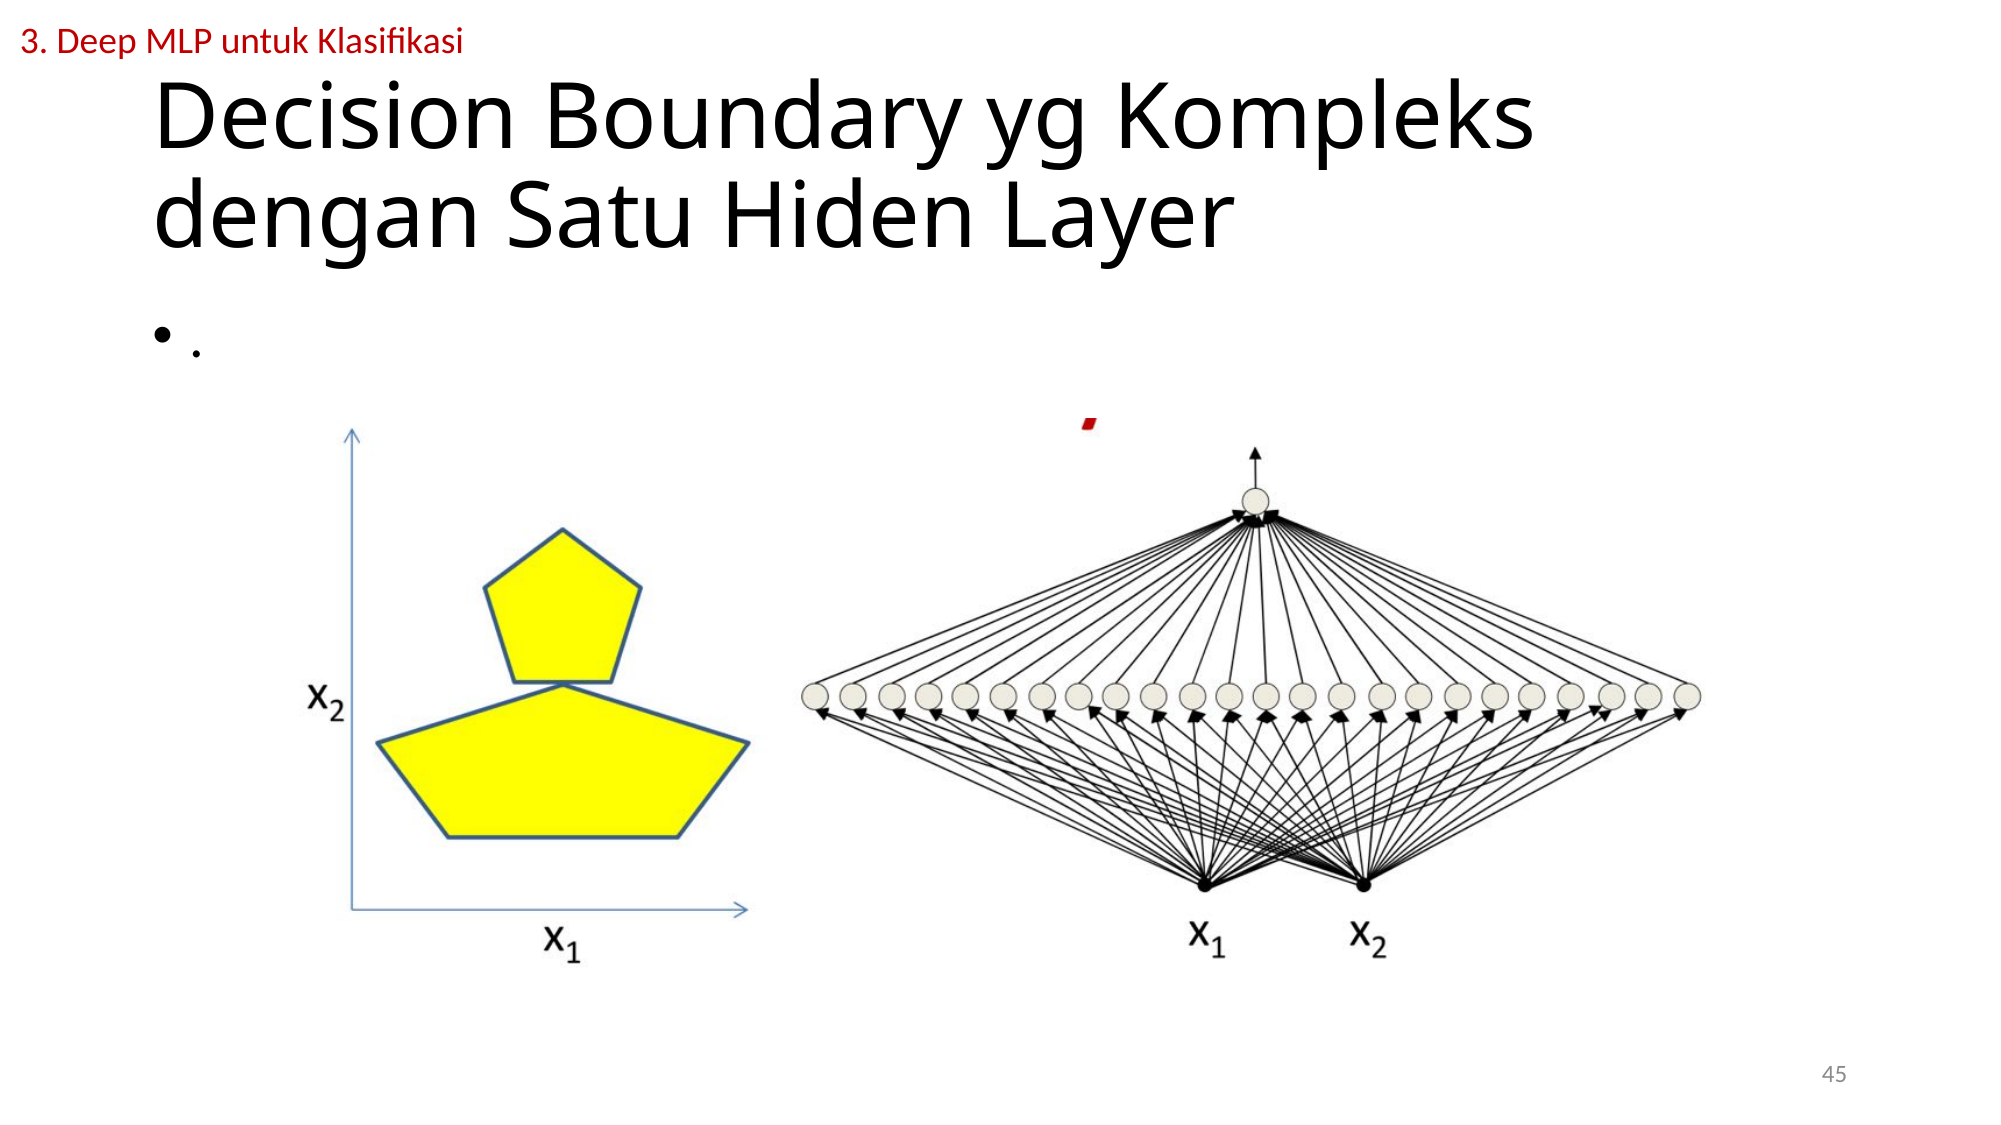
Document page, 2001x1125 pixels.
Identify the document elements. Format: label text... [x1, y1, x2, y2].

picture [225, 418, 1715, 975]
title Decision Boundary yg Kompleks dengan Satu Hiden Layer [137, 59, 1863, 278]
slide_number 45 [1412, 1042, 1863, 1103]
text_box 3. Deep MLP untuk Klasifikasi [5, 9, 980, 69]
list . [137, 299, 1863, 1014]
